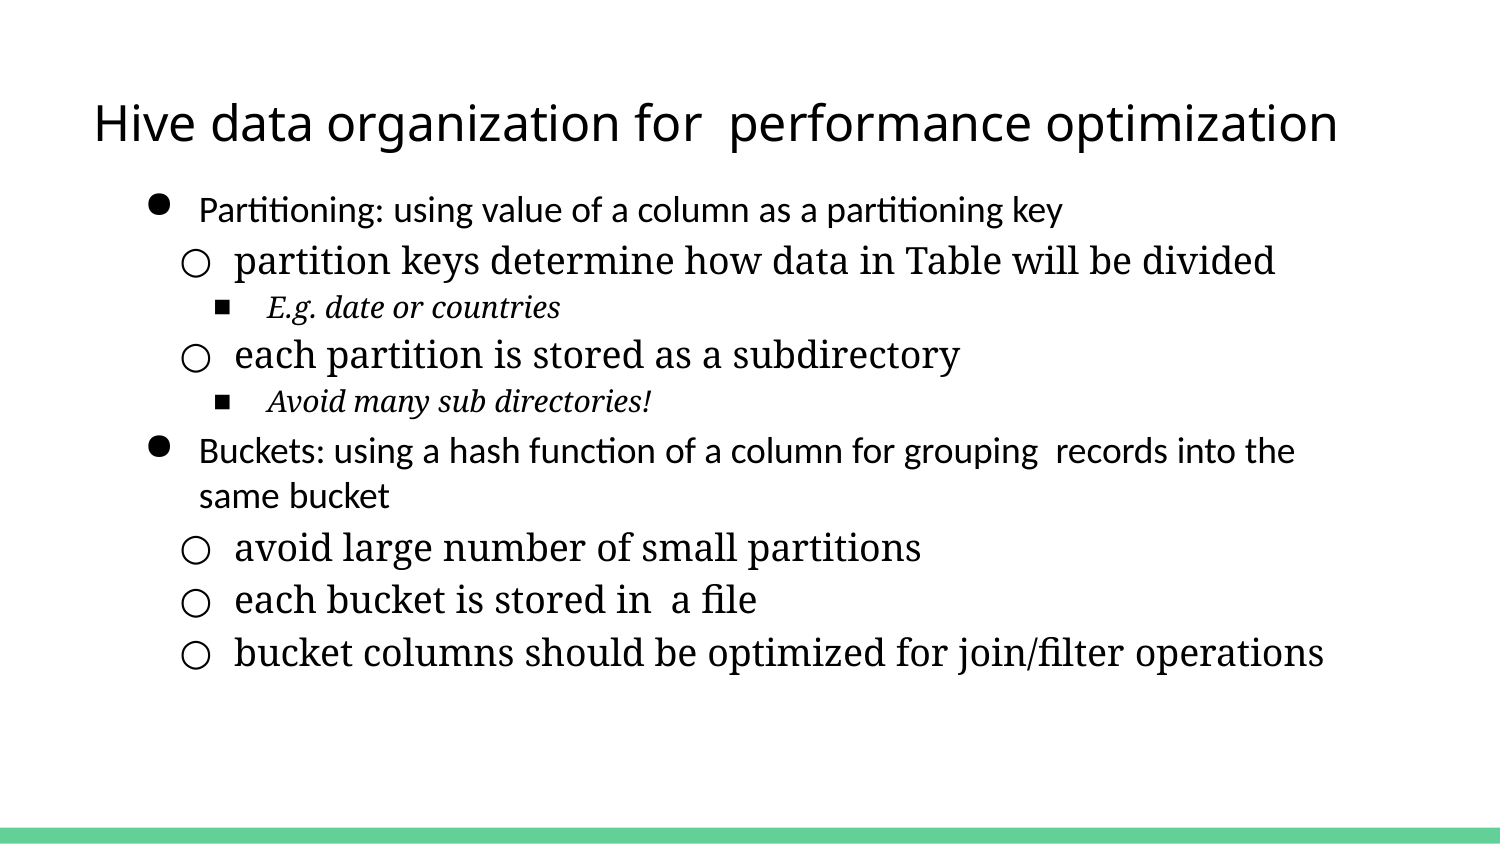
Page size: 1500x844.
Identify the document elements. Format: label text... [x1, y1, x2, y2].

list Partitioning: using value of a column as a partitioning key partition keys determine how data in Table will be divided E.g. date or countries each partition is stored as a subdirectory Avoid many sub directories! Buckets: using a hash function of a column for grouping records into the same bucket avoid large number of small partitions each bucket is stored in a file bucket columns should be optimized for join/filter operations [142, 174, 1358, 674]
title Hive data organization for performance optimization [91, 68, 1409, 224]
